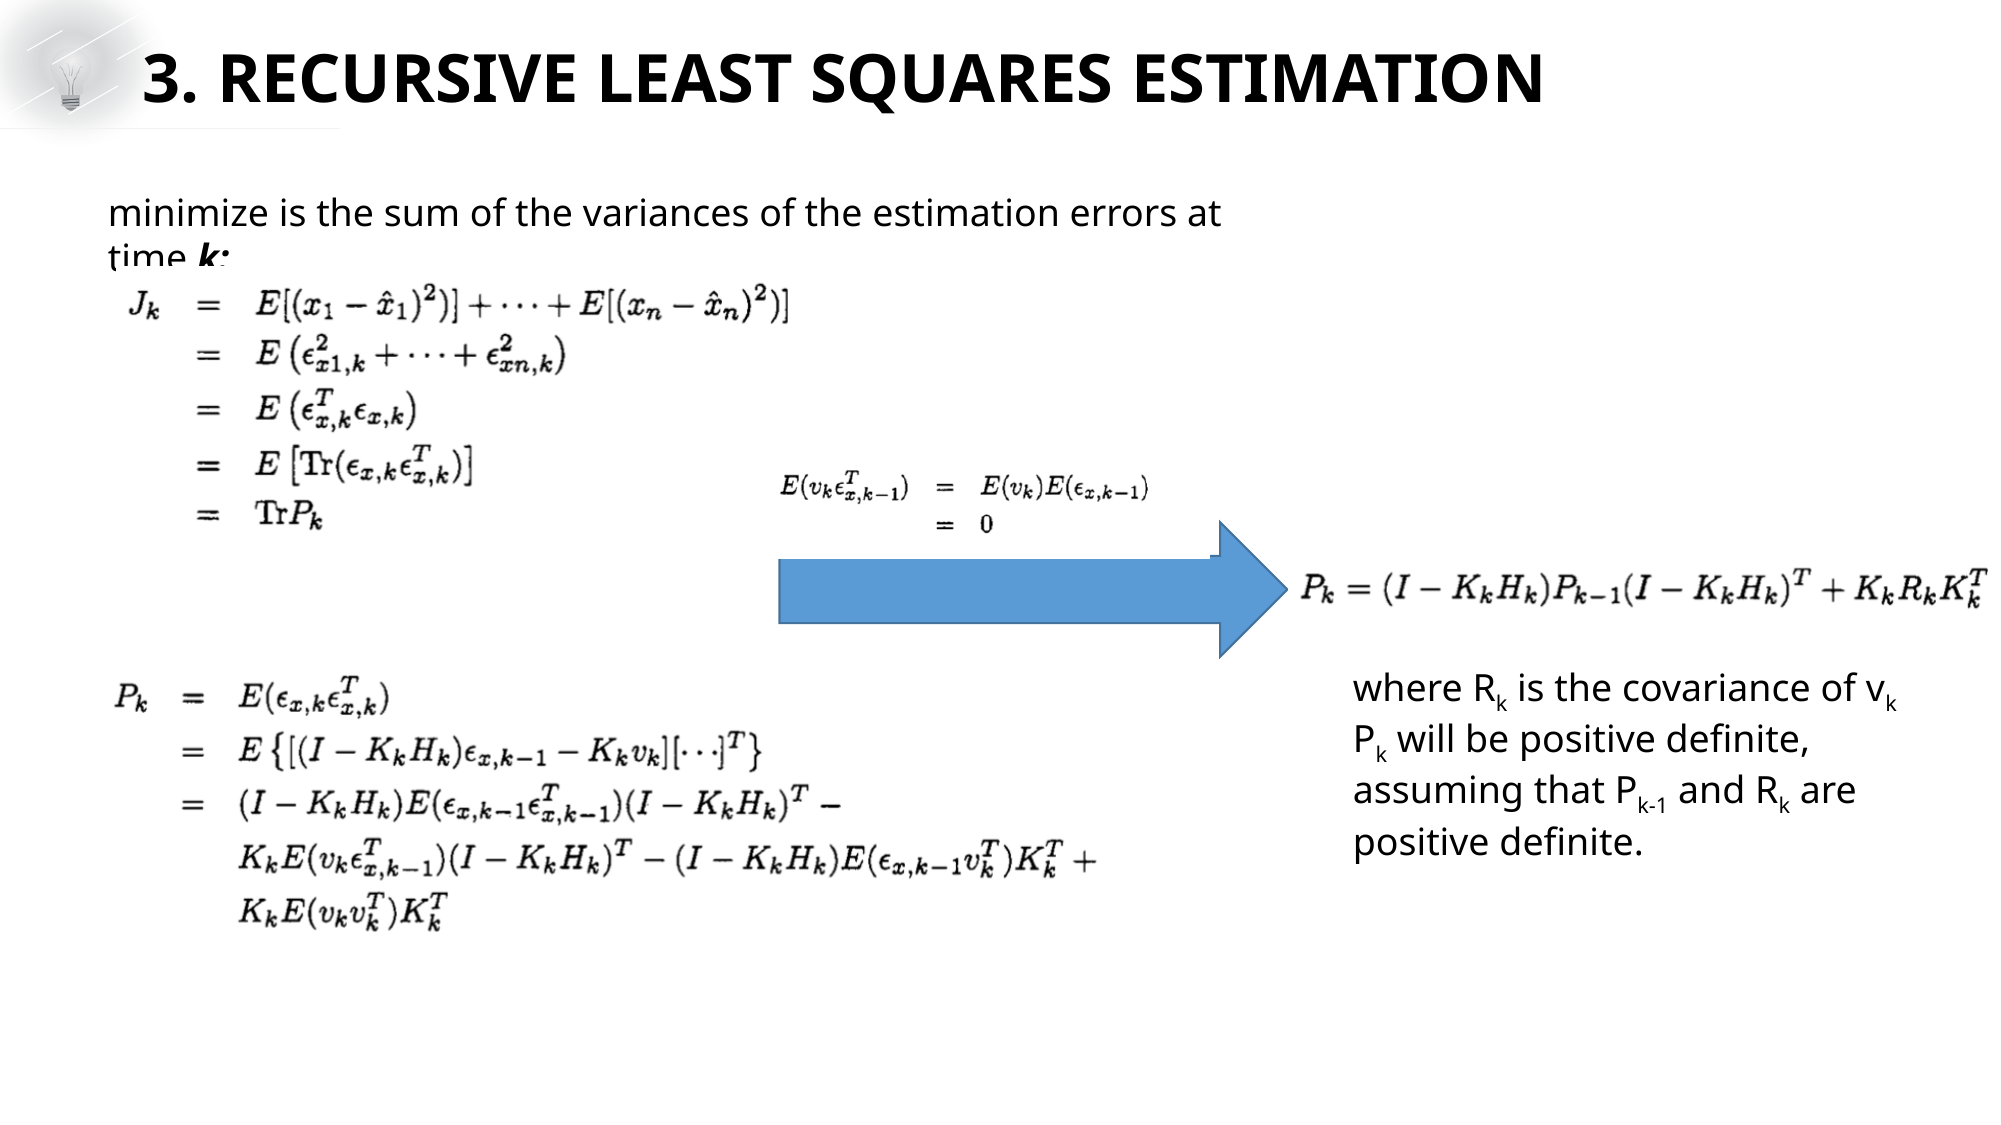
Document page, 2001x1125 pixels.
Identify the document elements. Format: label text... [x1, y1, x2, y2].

text_box where Rk is the covariance of vk Pk will be positive definite, assuming that Pk-1 and Rk are positive definite. [1338, 656, 1988, 915]
picture [95, 668, 1107, 944]
text_box [778, 519, 1288, 660]
picture [1288, 559, 2000, 628]
text_box minimize is the sum of the variances of the estimation errors at time k: [93, 181, 1266, 287]
picture [116, 266, 1210, 559]
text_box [0, 0, 340, 151]
text_box 3. RECURSIVE LEAST SQUARES ESTIMATION [340, 28, 1796, 123]
